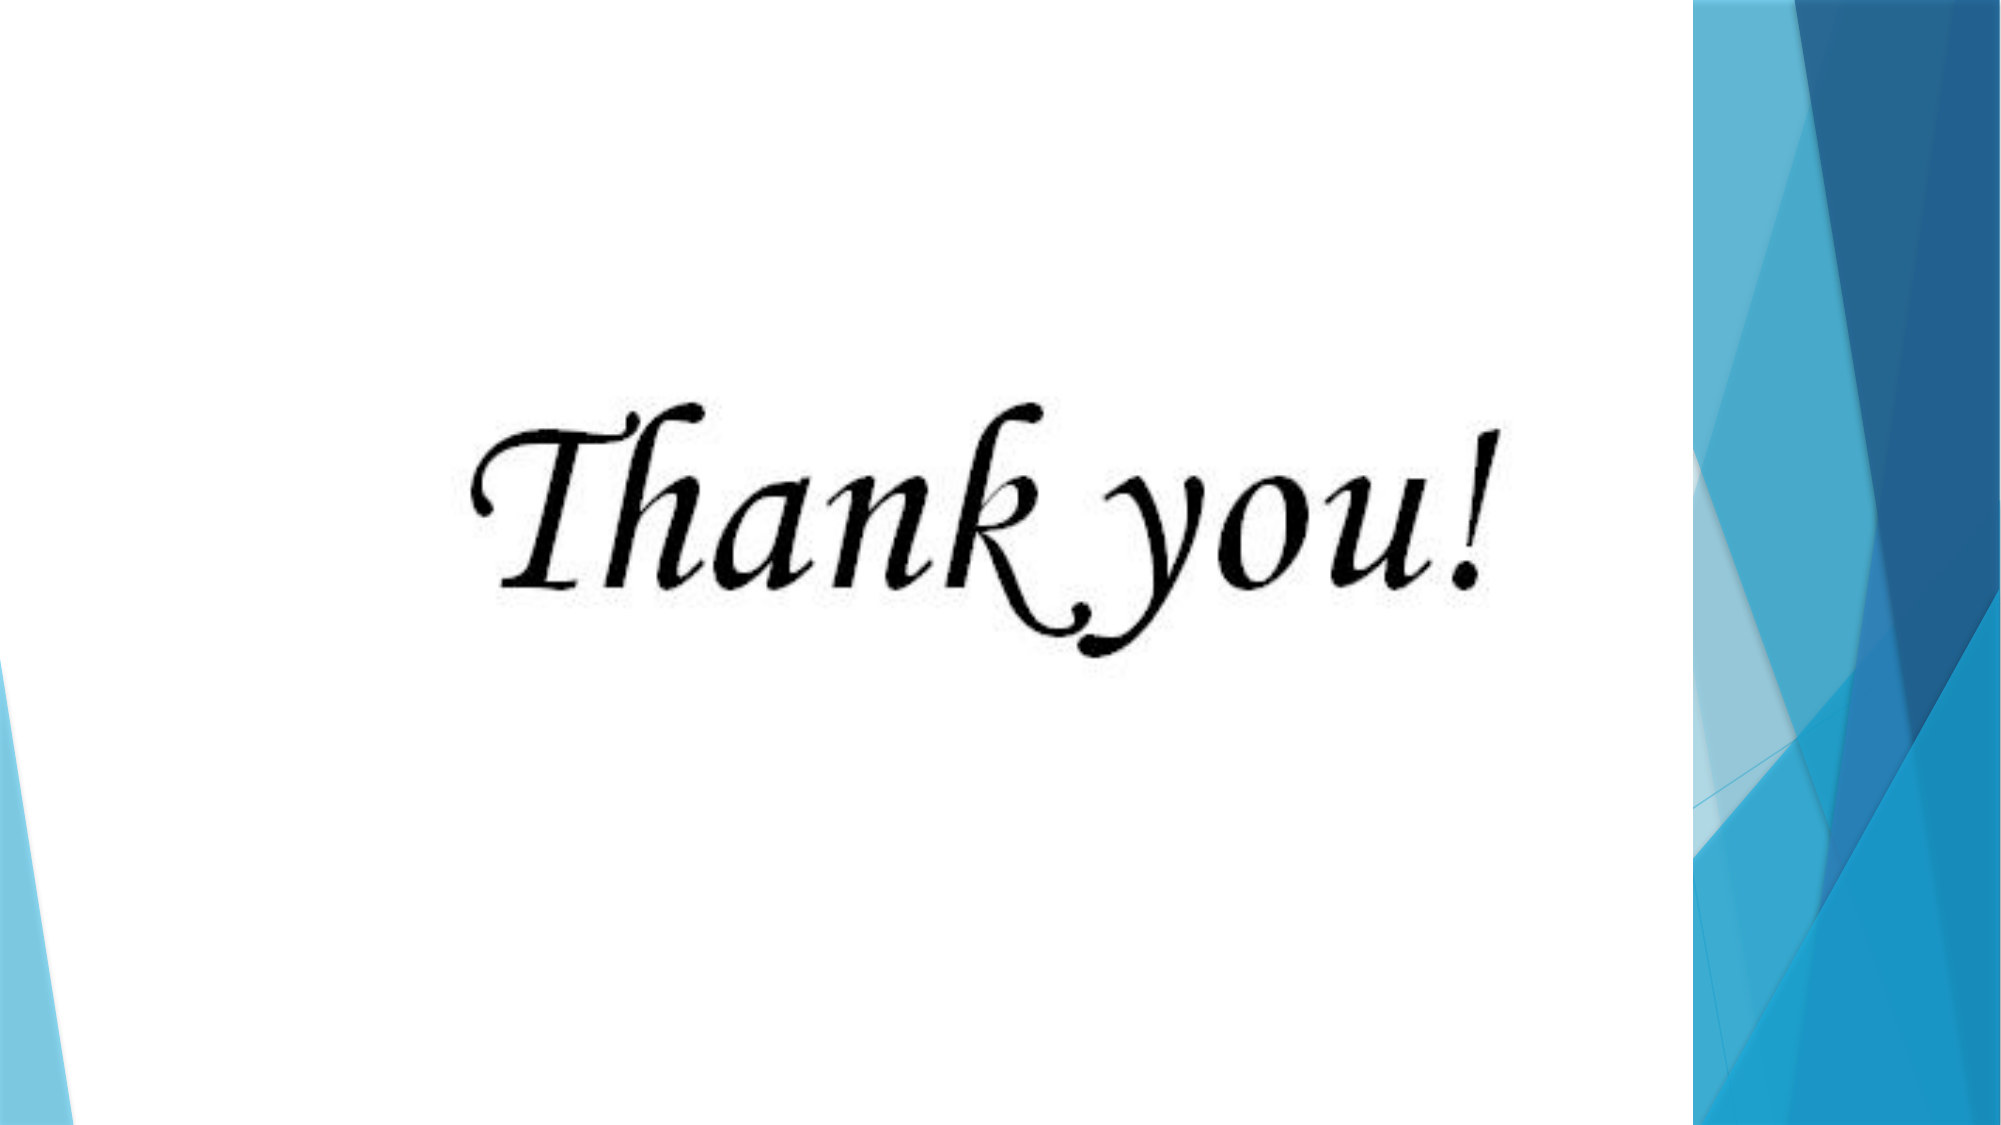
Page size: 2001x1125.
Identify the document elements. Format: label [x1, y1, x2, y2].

picture [249, 0, 1694, 1125]
